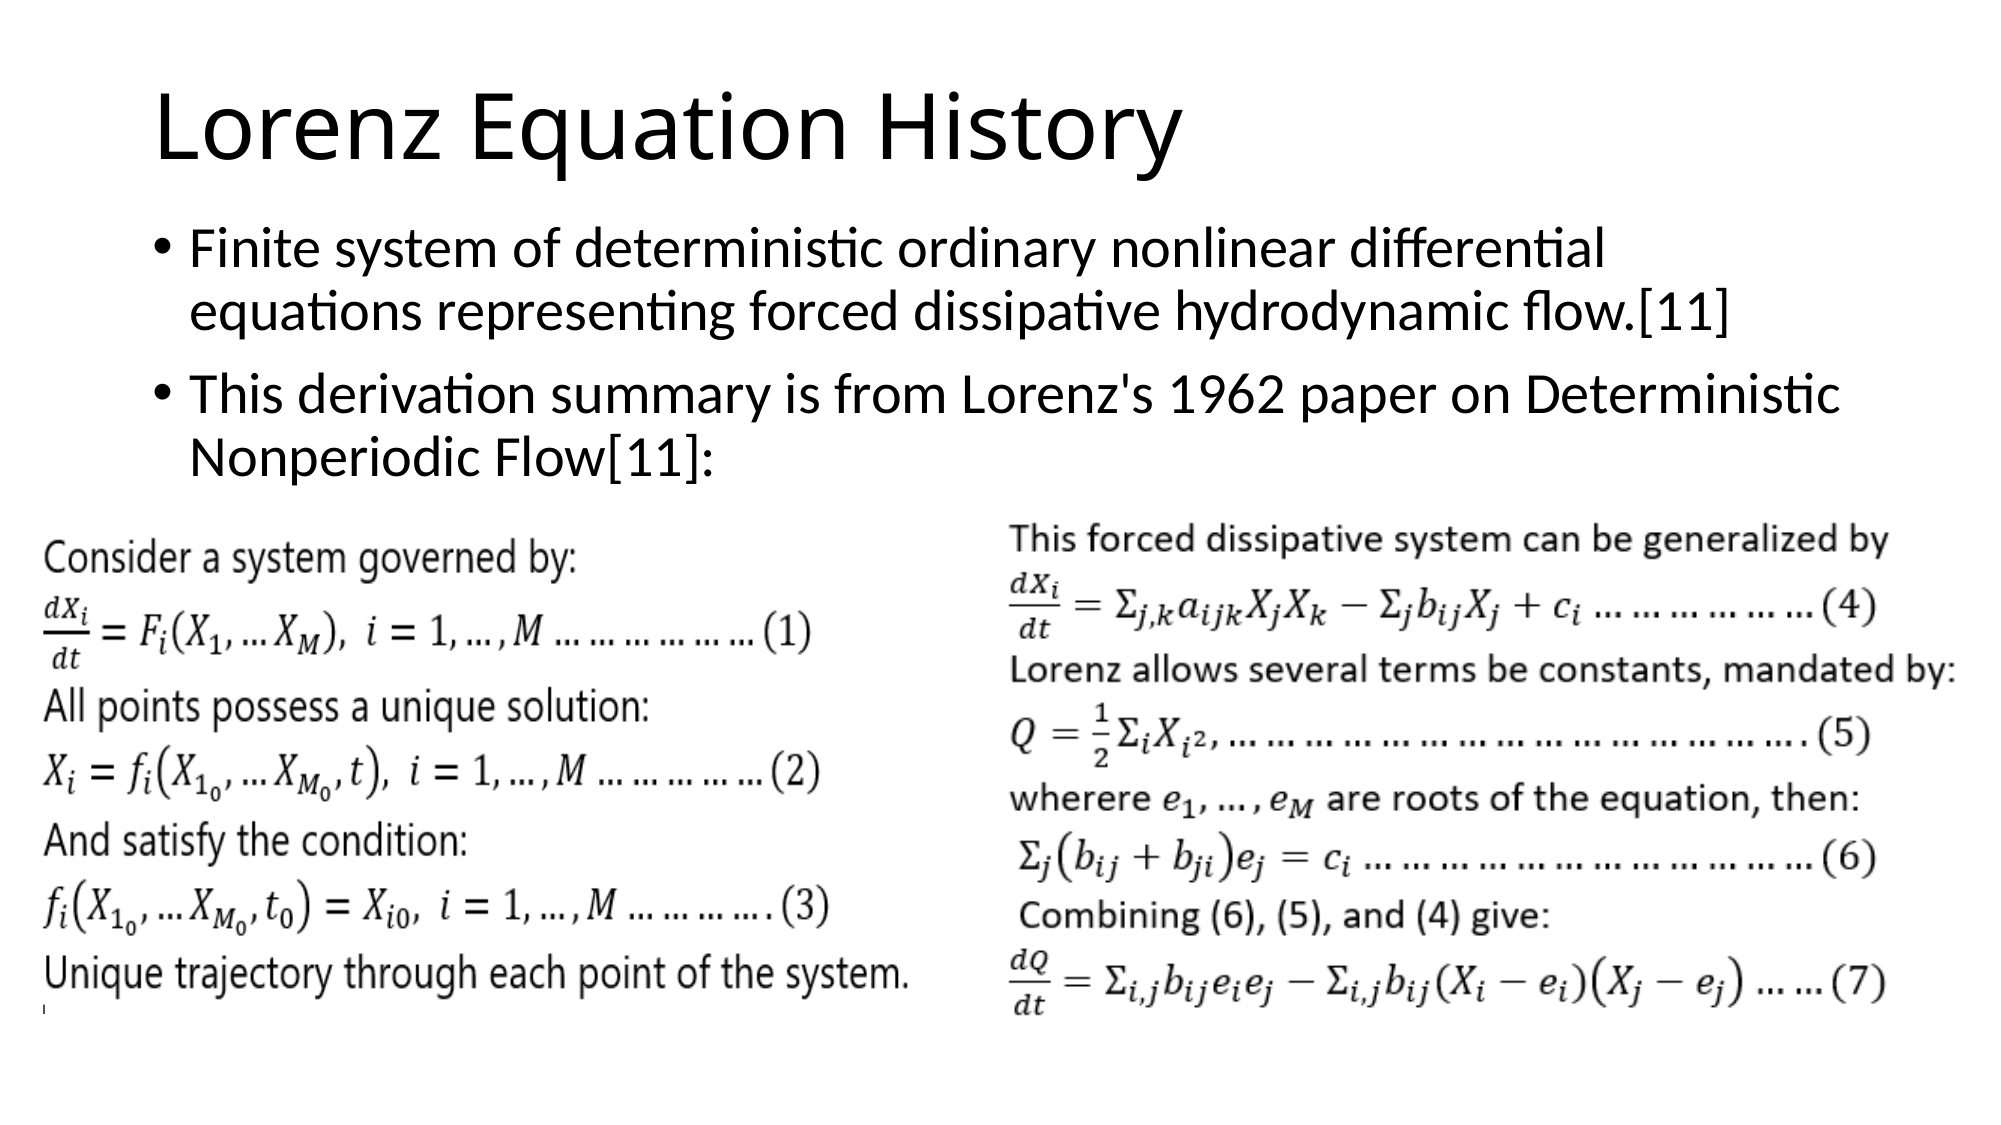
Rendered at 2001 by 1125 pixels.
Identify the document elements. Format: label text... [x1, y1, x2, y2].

picture [1000, 514, 1964, 1021]
picture [33, 524, 912, 1014]
title Lorenz Equation History [137, 59, 1863, 200]
list Finite system of deterministic ordinary nonlinear differential equations representing forced dissipative hydrodynamic flow.[11] This derivation summary is from Lorenz's 1962 paper on Deterministic Nonperiodic Flow[11]: [137, 209, 1863, 514]
